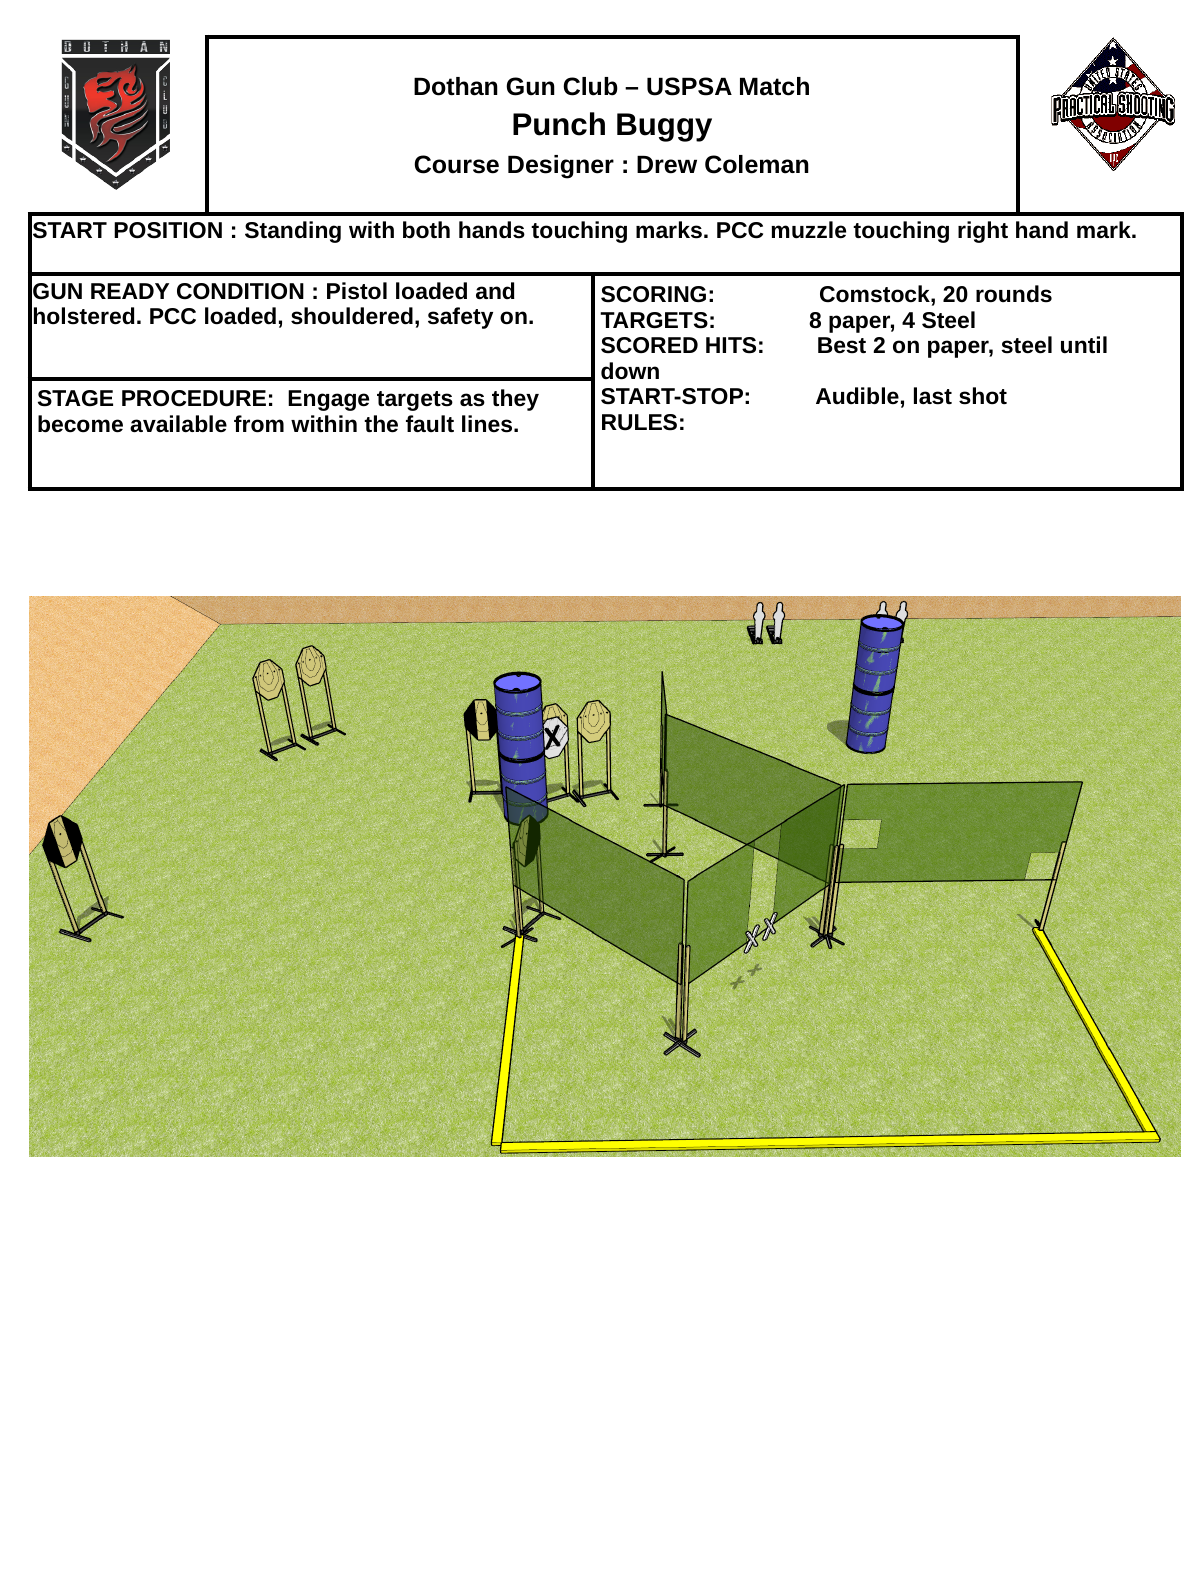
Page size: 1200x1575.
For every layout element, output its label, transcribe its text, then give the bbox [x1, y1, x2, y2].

table_cell GUN READY CONDITION : Pistol loaded and holstered. PCC loaded, shouldered, safety on. [32, 276, 591, 377]
table_header [30, 37, 205, 212]
table_header [1020, 37, 1182, 212]
picture [58, 36, 173, 193]
table_cell STAGE PROCEDURE: Engage targets as they become available from within the fault lines. [32, 381, 591, 487]
picture [29, 596, 1182, 1157]
picture [1044, 36, 1183, 175]
table_header Dothan Gun Club – USPSA Match Punch Buggy Course Designer : Drew Coleman [209, 39, 1016, 212]
table_cell START POSITION : Standing with both hands touching marks. PCC muzzle touching right hand mark. [32, 216, 1180, 272]
table_cell SCORING: Comstock, 20 rounds TARGETS: 8 paper, 4 Steel SCORED HITS: Best 2 on paper, steel until down START-STOP: Audible, last shot RULES: [595, 276, 1180, 487]
